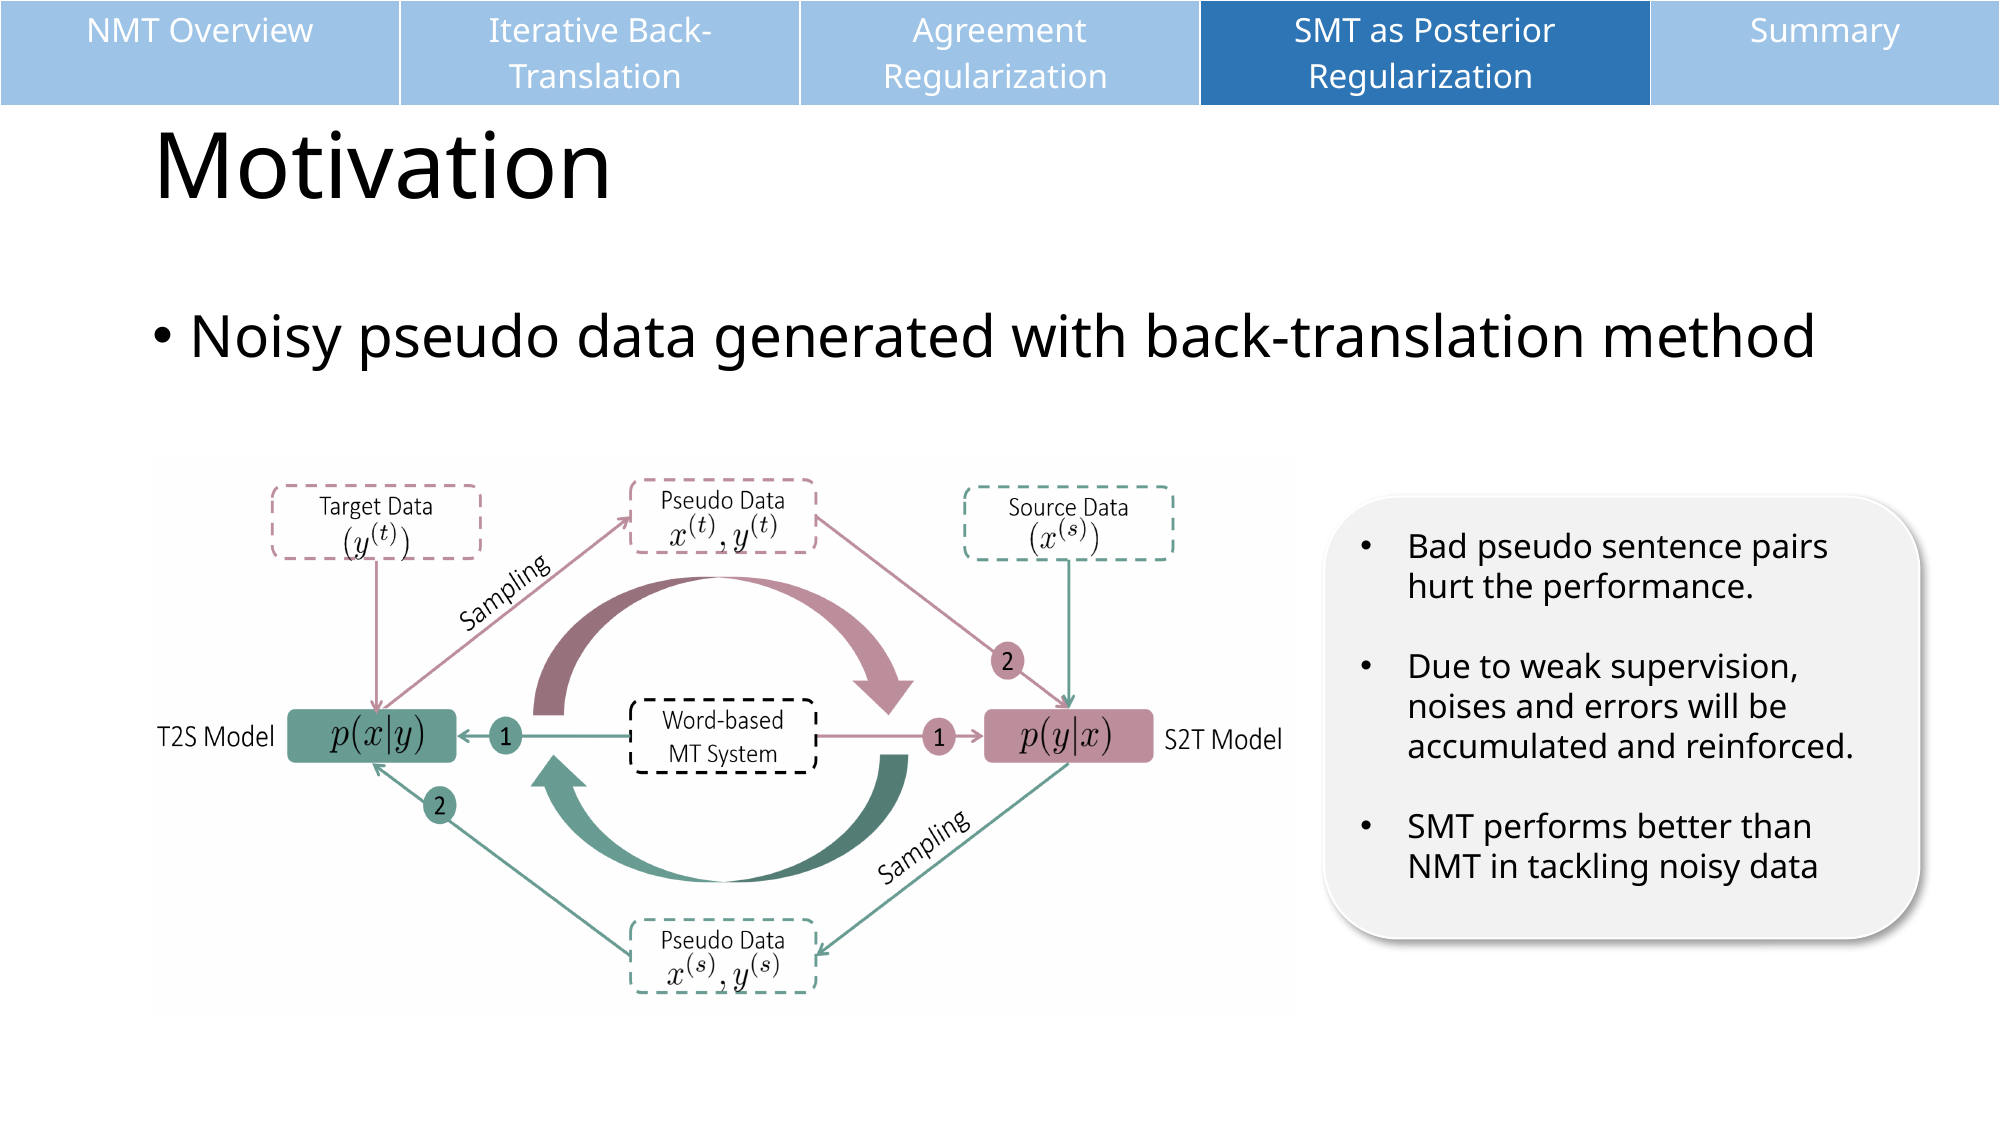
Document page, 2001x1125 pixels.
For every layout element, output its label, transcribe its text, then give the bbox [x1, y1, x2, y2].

table_header Summary [1651, 1, 1999, 105]
table_header Iterative Back-Translation [401, 1, 799, 105]
picture [148, 455, 1294, 1014]
table_header NMT Overview [1, 1, 399, 105]
table_header SMT as Posterior Regularization [1201, 1, 1650, 105]
title Motivation [137, 106, 1863, 278]
text_box Bad pseudo sentence pairs hurt the performance. Due to weak supervision, noises and errors will be accumulated and reinforced. SMT performs better than NMT in tackling noisy data [1323, 495, 1921, 940]
list Noisy pseudo data generated with back-translation method [137, 299, 1863, 1014]
table_header Agreement Regularization [801, 1, 1199, 105]
